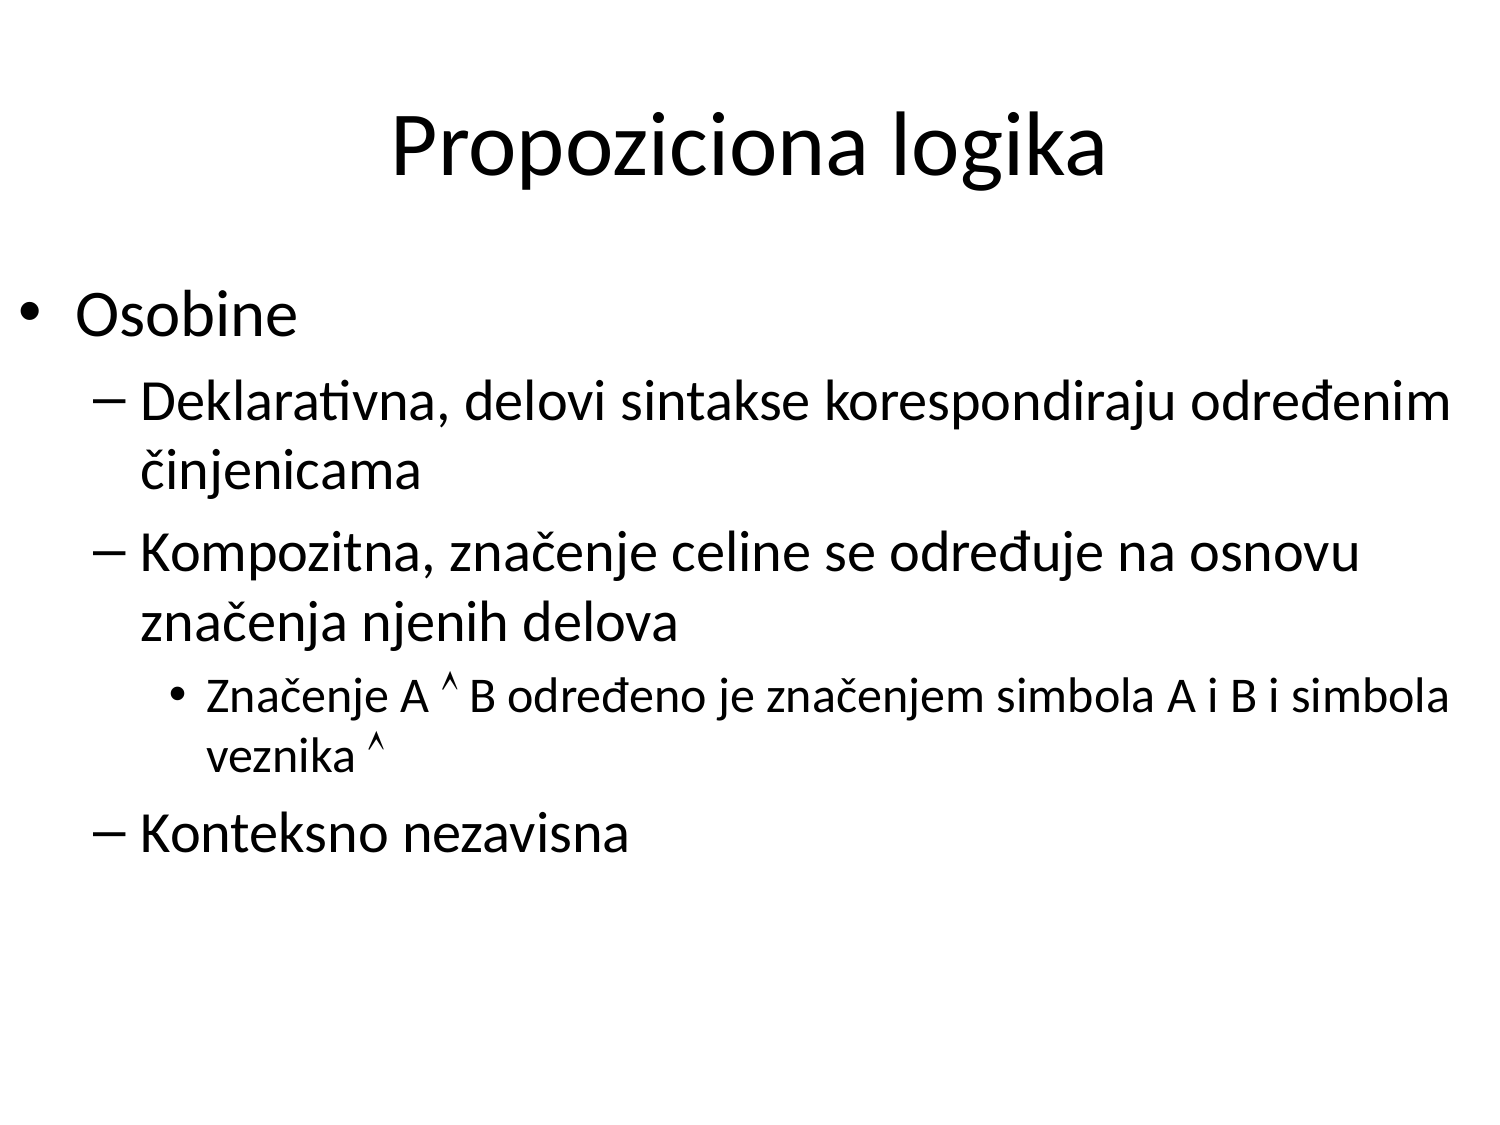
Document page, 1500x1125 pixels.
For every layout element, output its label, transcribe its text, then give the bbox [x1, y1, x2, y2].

list Osobine Deklarativna, delovi sintakse korespondiraju određenim činjenicama Kompozitna, značenje celine se određuje na osnovu značenja njenih delova Značenje A  B određeno je značenjem simbola A i B i simbola veznika  Konteksno nezavisna [3, 262, 1500, 1125]
title Propoziciona logika [75, 45, 1425, 233]
